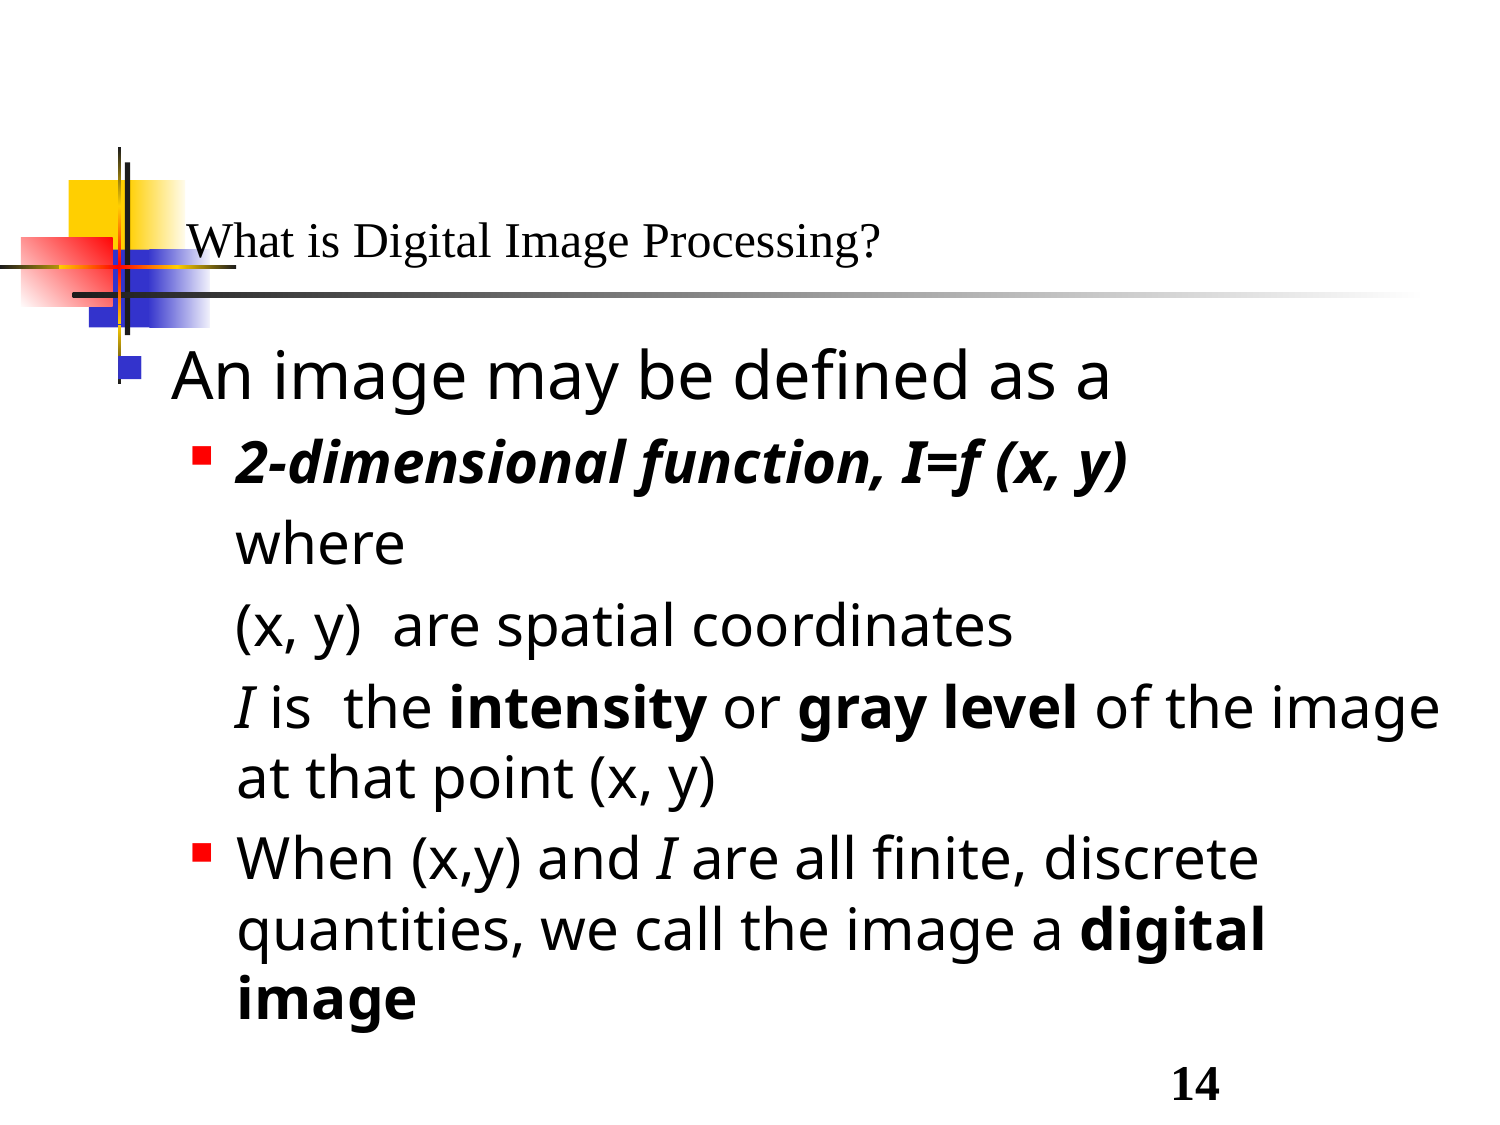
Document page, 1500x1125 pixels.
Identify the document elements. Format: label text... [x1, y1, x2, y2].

text_box 14 [1155, 1042, 1468, 1118]
text_box An image may be defined as a 2-dimensional function, I=f (x, y) where (x, y) are spatial coordinates I is the intensity or gray level of the image at that point (x, y) When (x,y) and I are all finite, discrete quantities, we call the image a digital image [100, 325, 1459, 1094]
title What is Digital Image Processing? [171, 35, 1459, 275]
